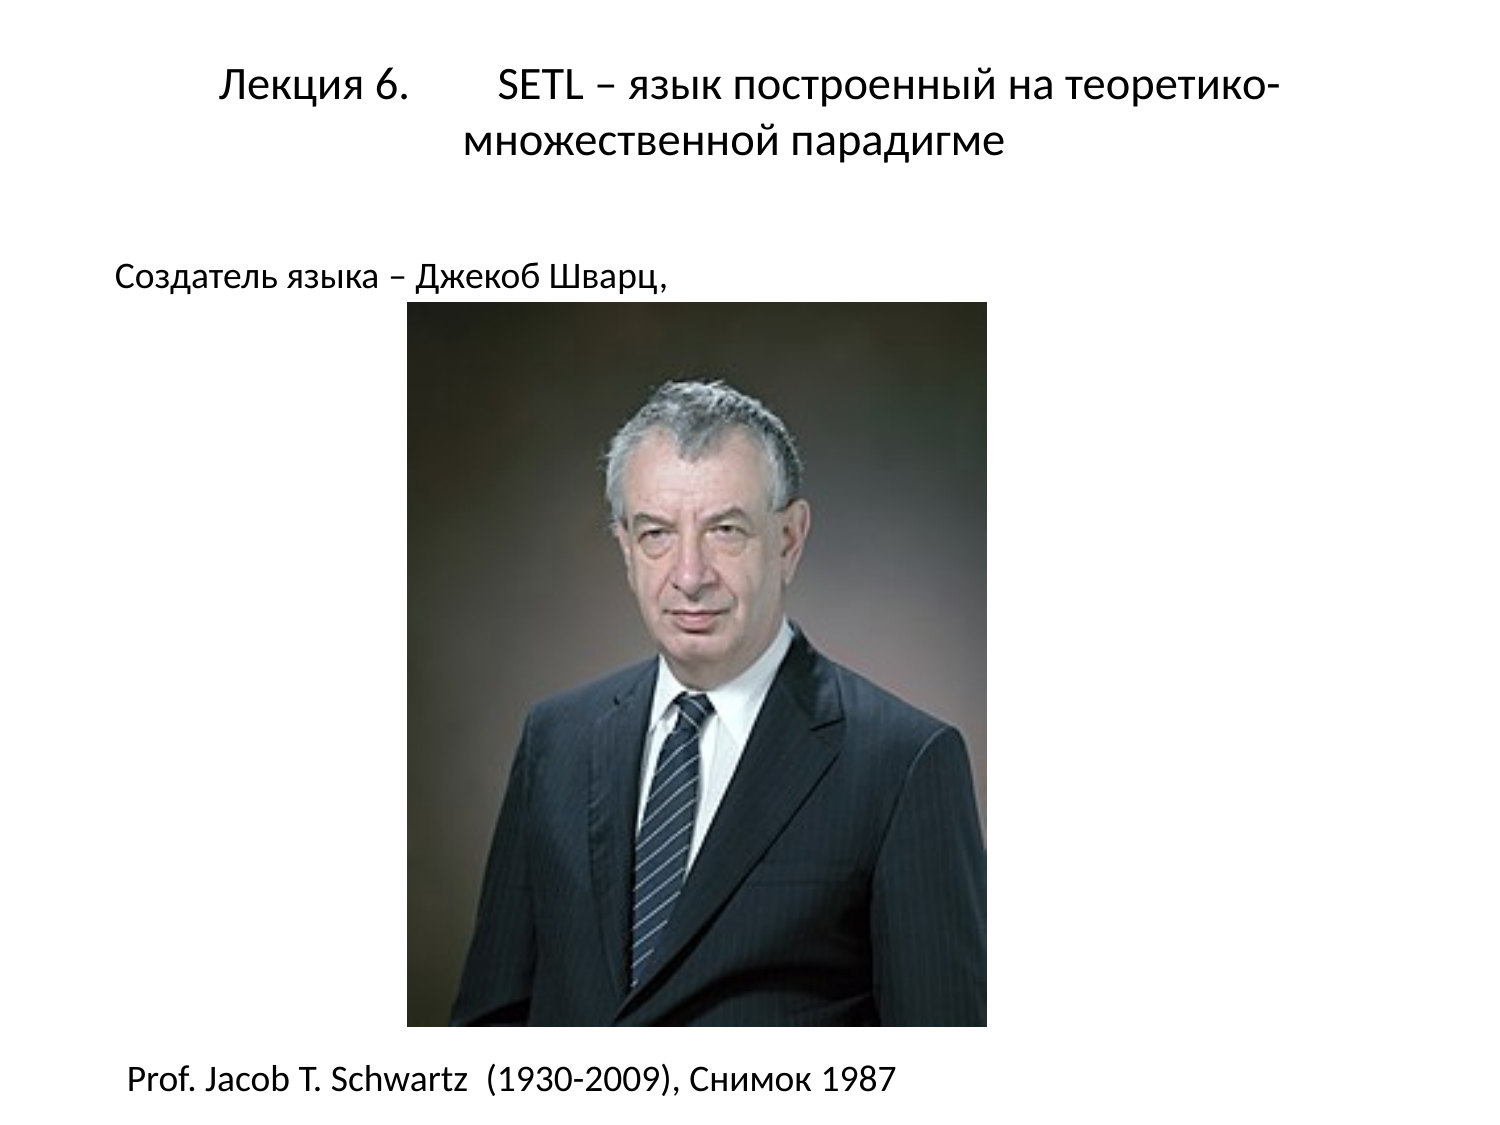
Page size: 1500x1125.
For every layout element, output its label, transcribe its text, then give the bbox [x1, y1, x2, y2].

title Лекция 6. SETL – язык построенный на теоретико-множественной парадигме [75, 45, 1425, 173]
text_box Создатель языка – Джекоб Шварц, [100, 243, 1388, 304]
picture [407, 302, 987, 1027]
text_box Prof. Jacob T. Schwartz (1930-2009), Снимок 1987 [112, 1046, 1388, 1107]
